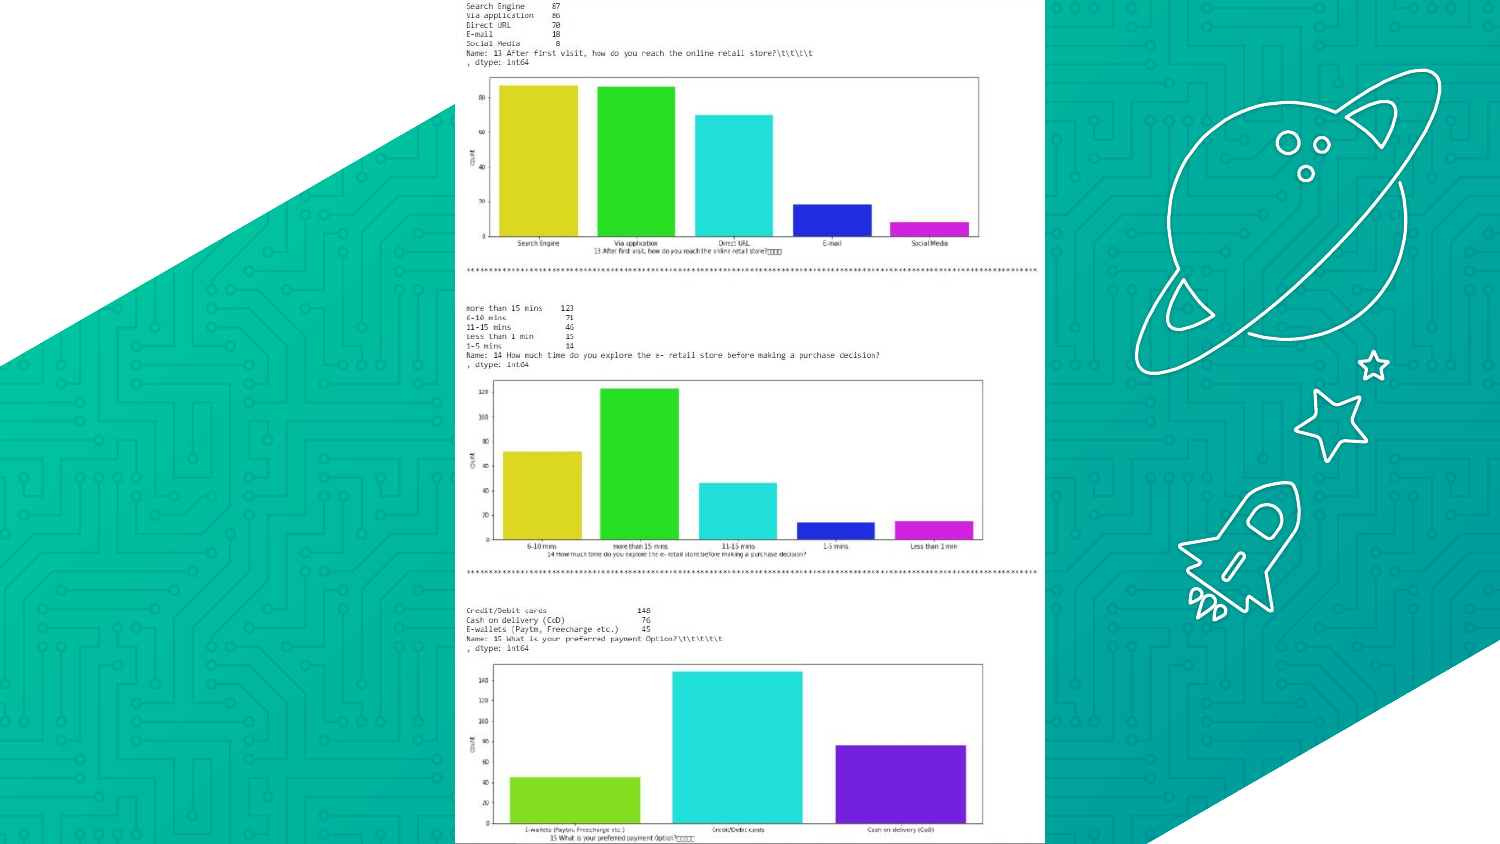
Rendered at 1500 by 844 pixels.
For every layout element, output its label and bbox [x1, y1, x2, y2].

picture [454, 0, 1045, 844]
text_box [1181, 489, 1307, 615]
text_box [1136, 70, 1440, 374]
